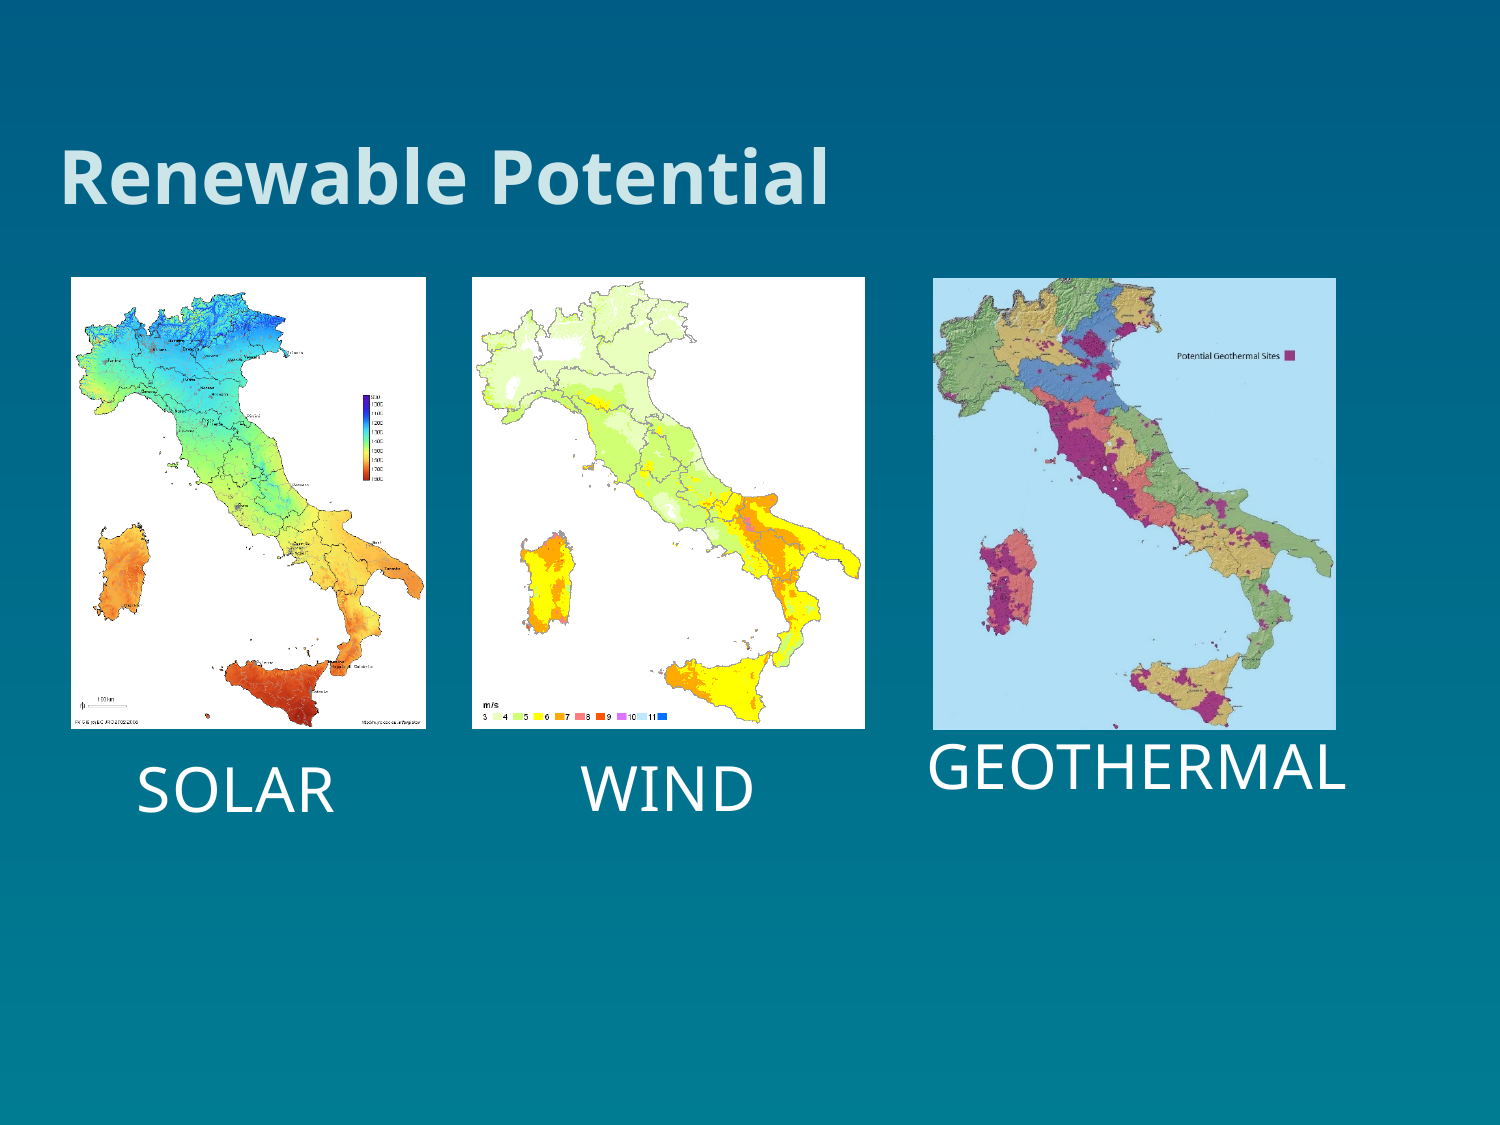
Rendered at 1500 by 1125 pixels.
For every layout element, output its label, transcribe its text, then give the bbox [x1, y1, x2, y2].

title Renewable Potential [58, 0, 1442, 220]
text_box Geothermal [886, 726, 1388, 810]
text_box Solar [118, 750, 355, 833]
text_box wind [550, 748, 787, 831]
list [70, 277, 426, 729]
picture [934, 279, 1335, 729]
picture [473, 278, 864, 728]
